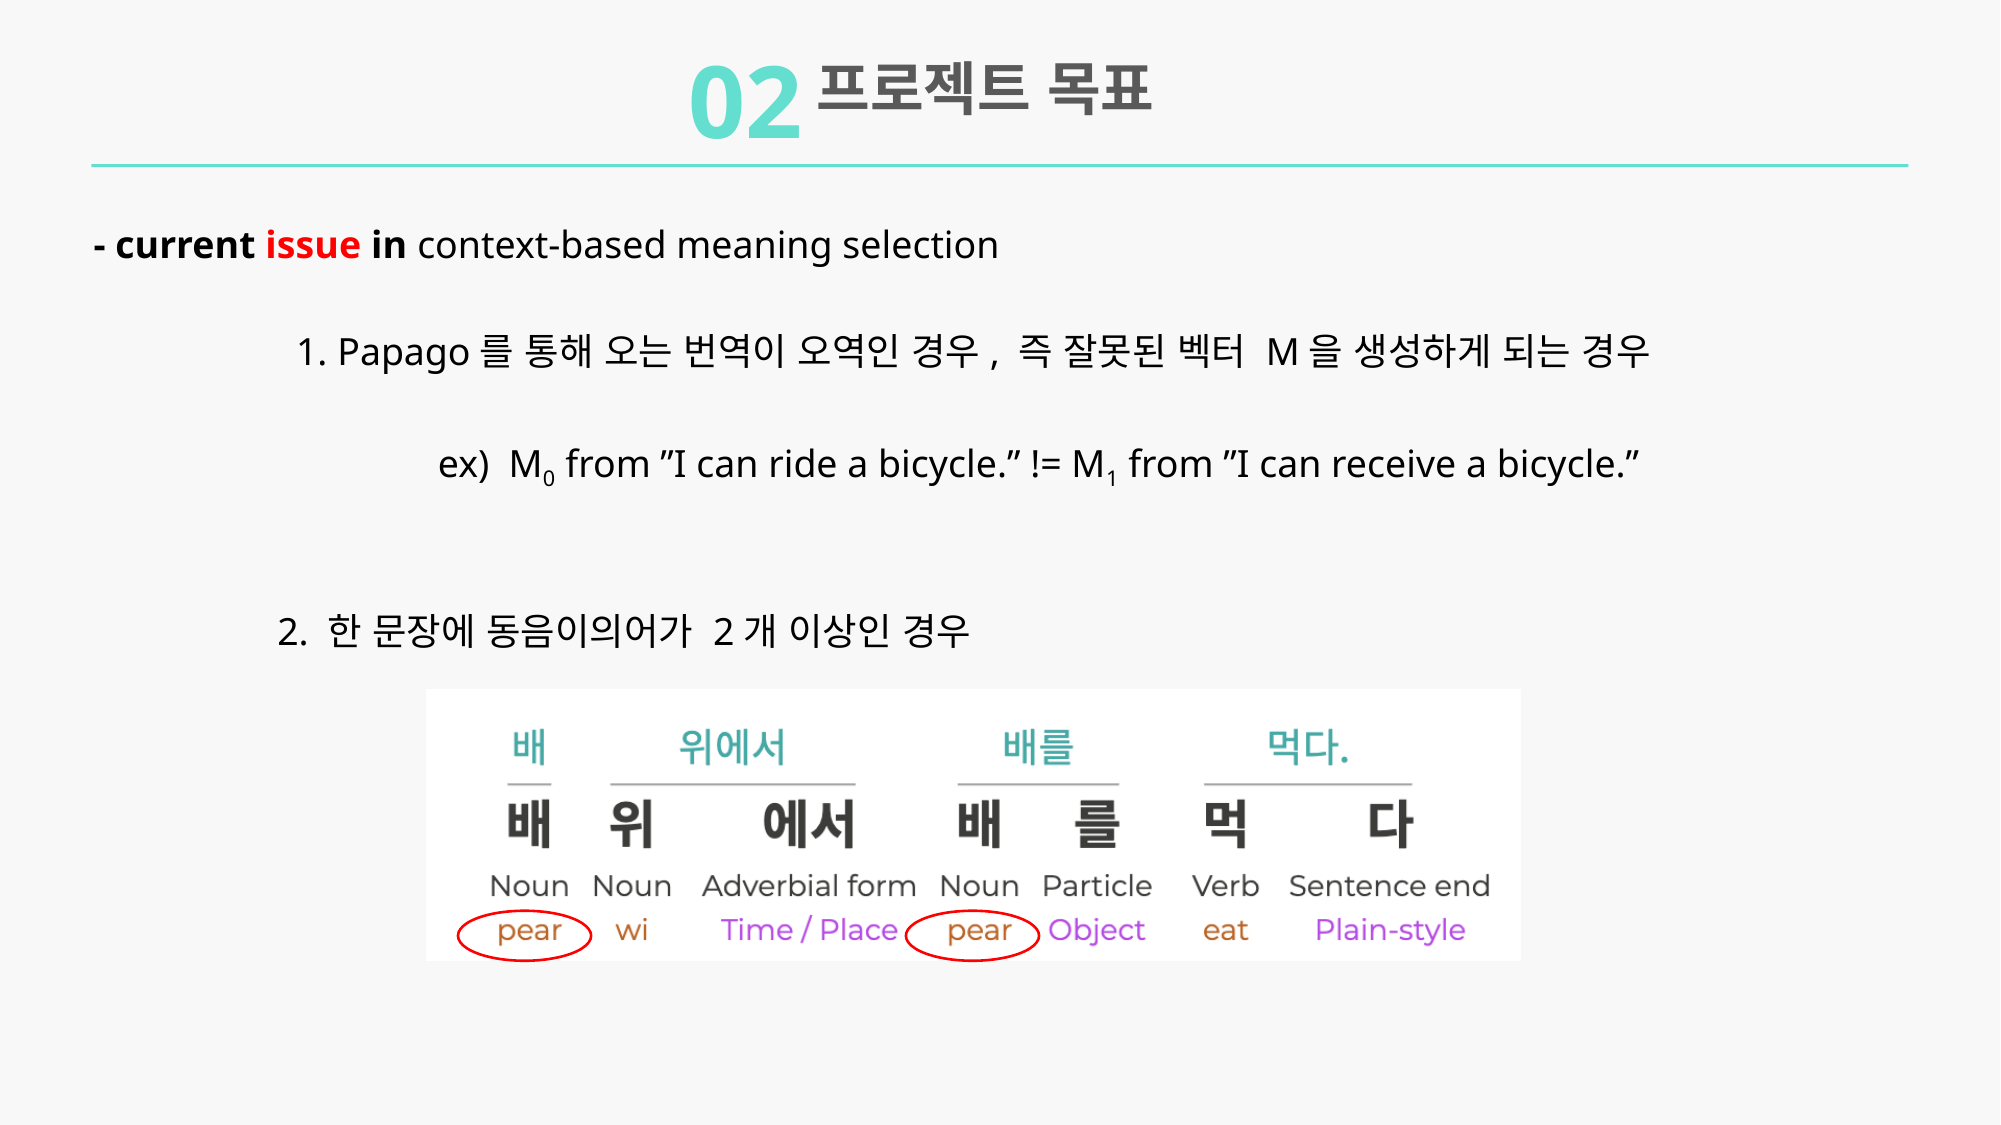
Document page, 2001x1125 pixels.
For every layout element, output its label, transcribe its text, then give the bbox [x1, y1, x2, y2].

text_box [90, 163, 673, 168]
text_box 2. 한 문장에 동음이의어가 2개 이상인 경우 [262, 600, 987, 661]
text_box 1. Papago를 통해 오는 번역이 오역인 경우, 즉 잘못된 벡터 M을 생성하게 되는 경우 [281, 320, 1666, 381]
picture [426, 689, 1521, 961]
text_box [1327, 163, 1909, 168]
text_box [673, 30, 1327, 168]
text_box ex) M0 from ”I can ride a bicycle.” != M1 from ”I can receive a bicycle.” [423, 432, 1655, 499]
text_box - current issue in context-based meaning selection [78, 213, 1025, 274]
